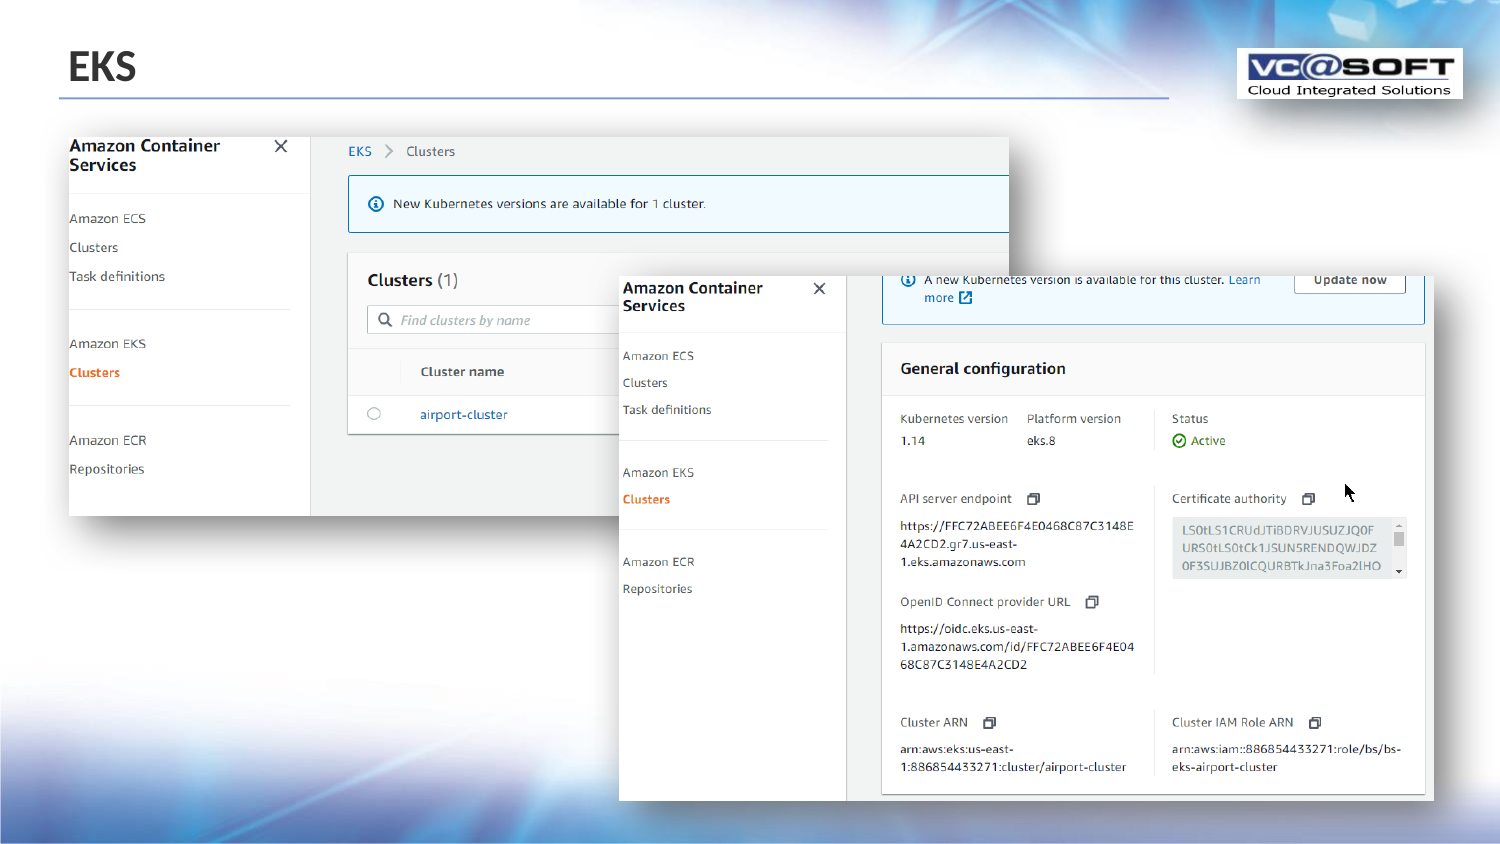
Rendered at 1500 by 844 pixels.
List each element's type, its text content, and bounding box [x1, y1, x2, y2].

title EKS [52, 23, 1190, 104]
picture [0, 0, 1500, 844]
